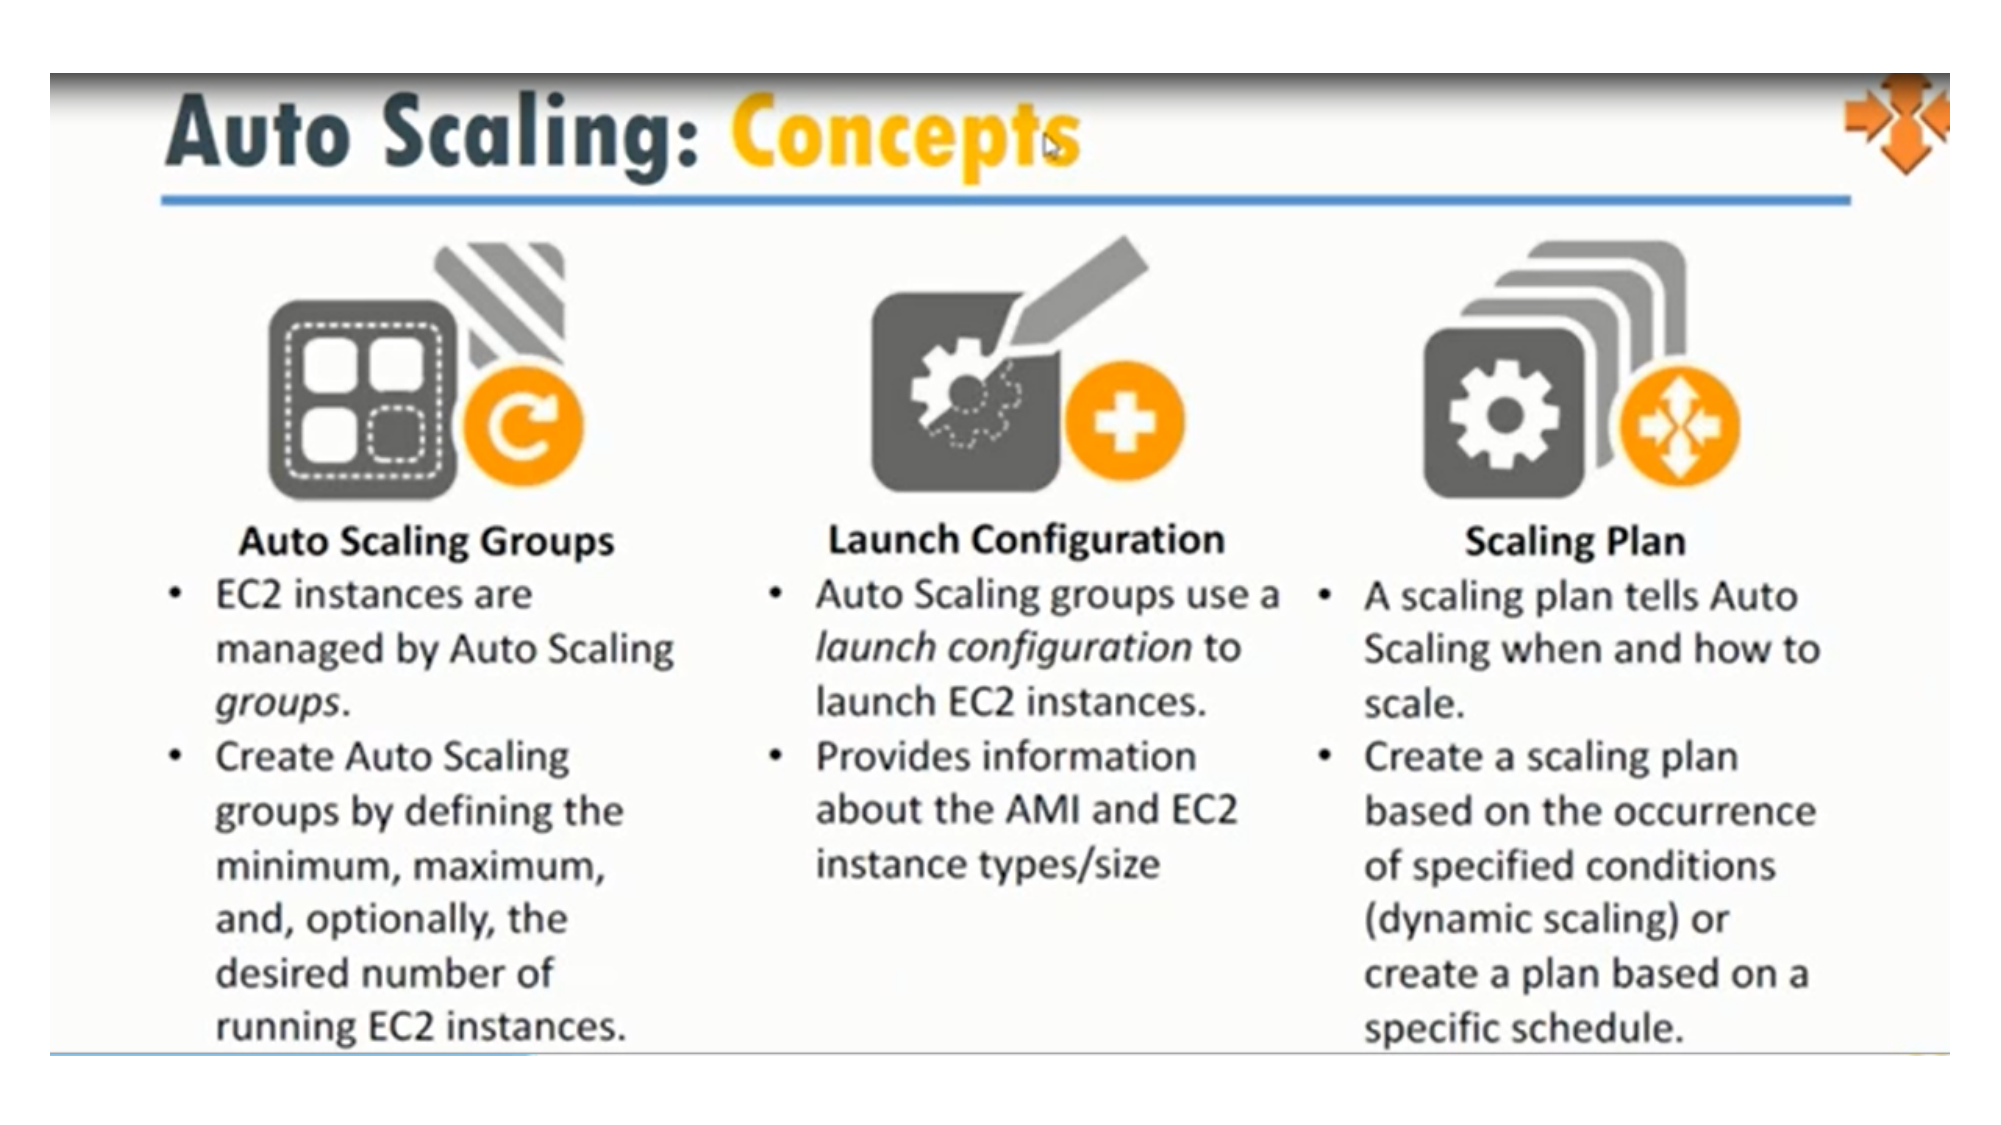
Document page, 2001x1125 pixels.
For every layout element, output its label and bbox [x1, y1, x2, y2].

picture [49, 73, 1950, 1056]
